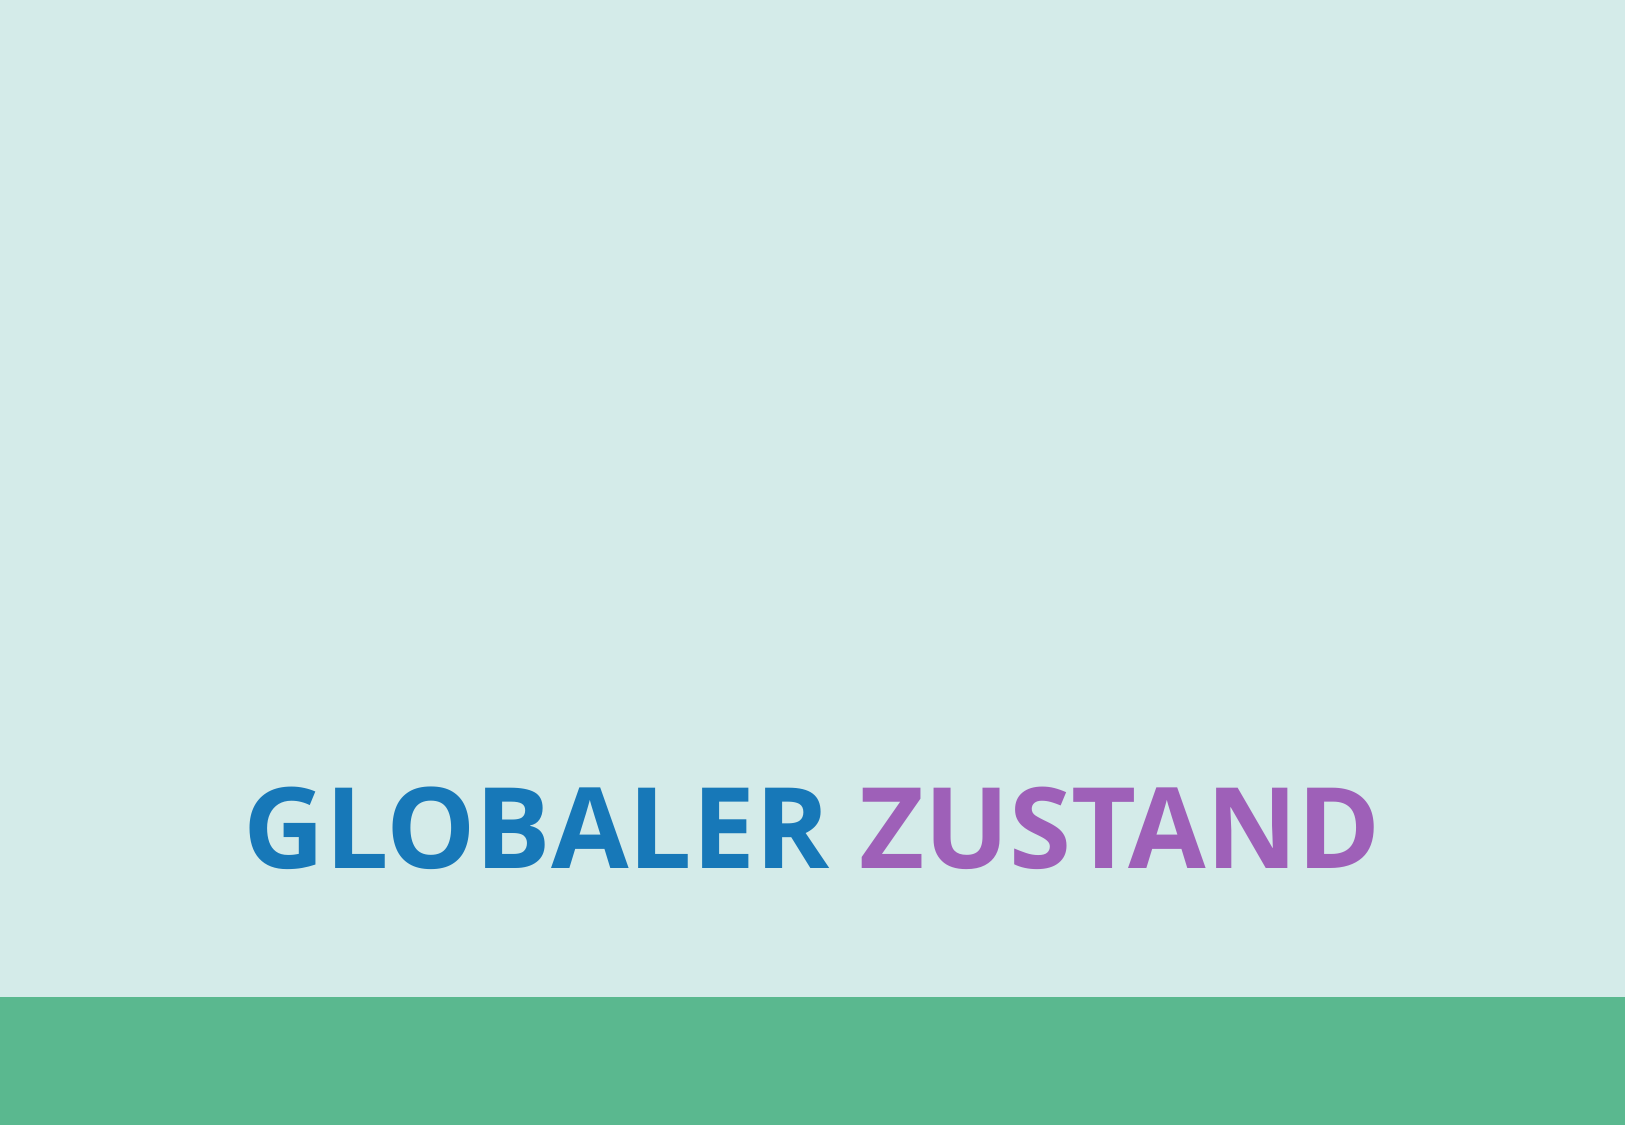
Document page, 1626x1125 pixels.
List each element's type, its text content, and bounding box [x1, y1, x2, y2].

text_box Globaler Zustand [0, 767, 1625, 897]
